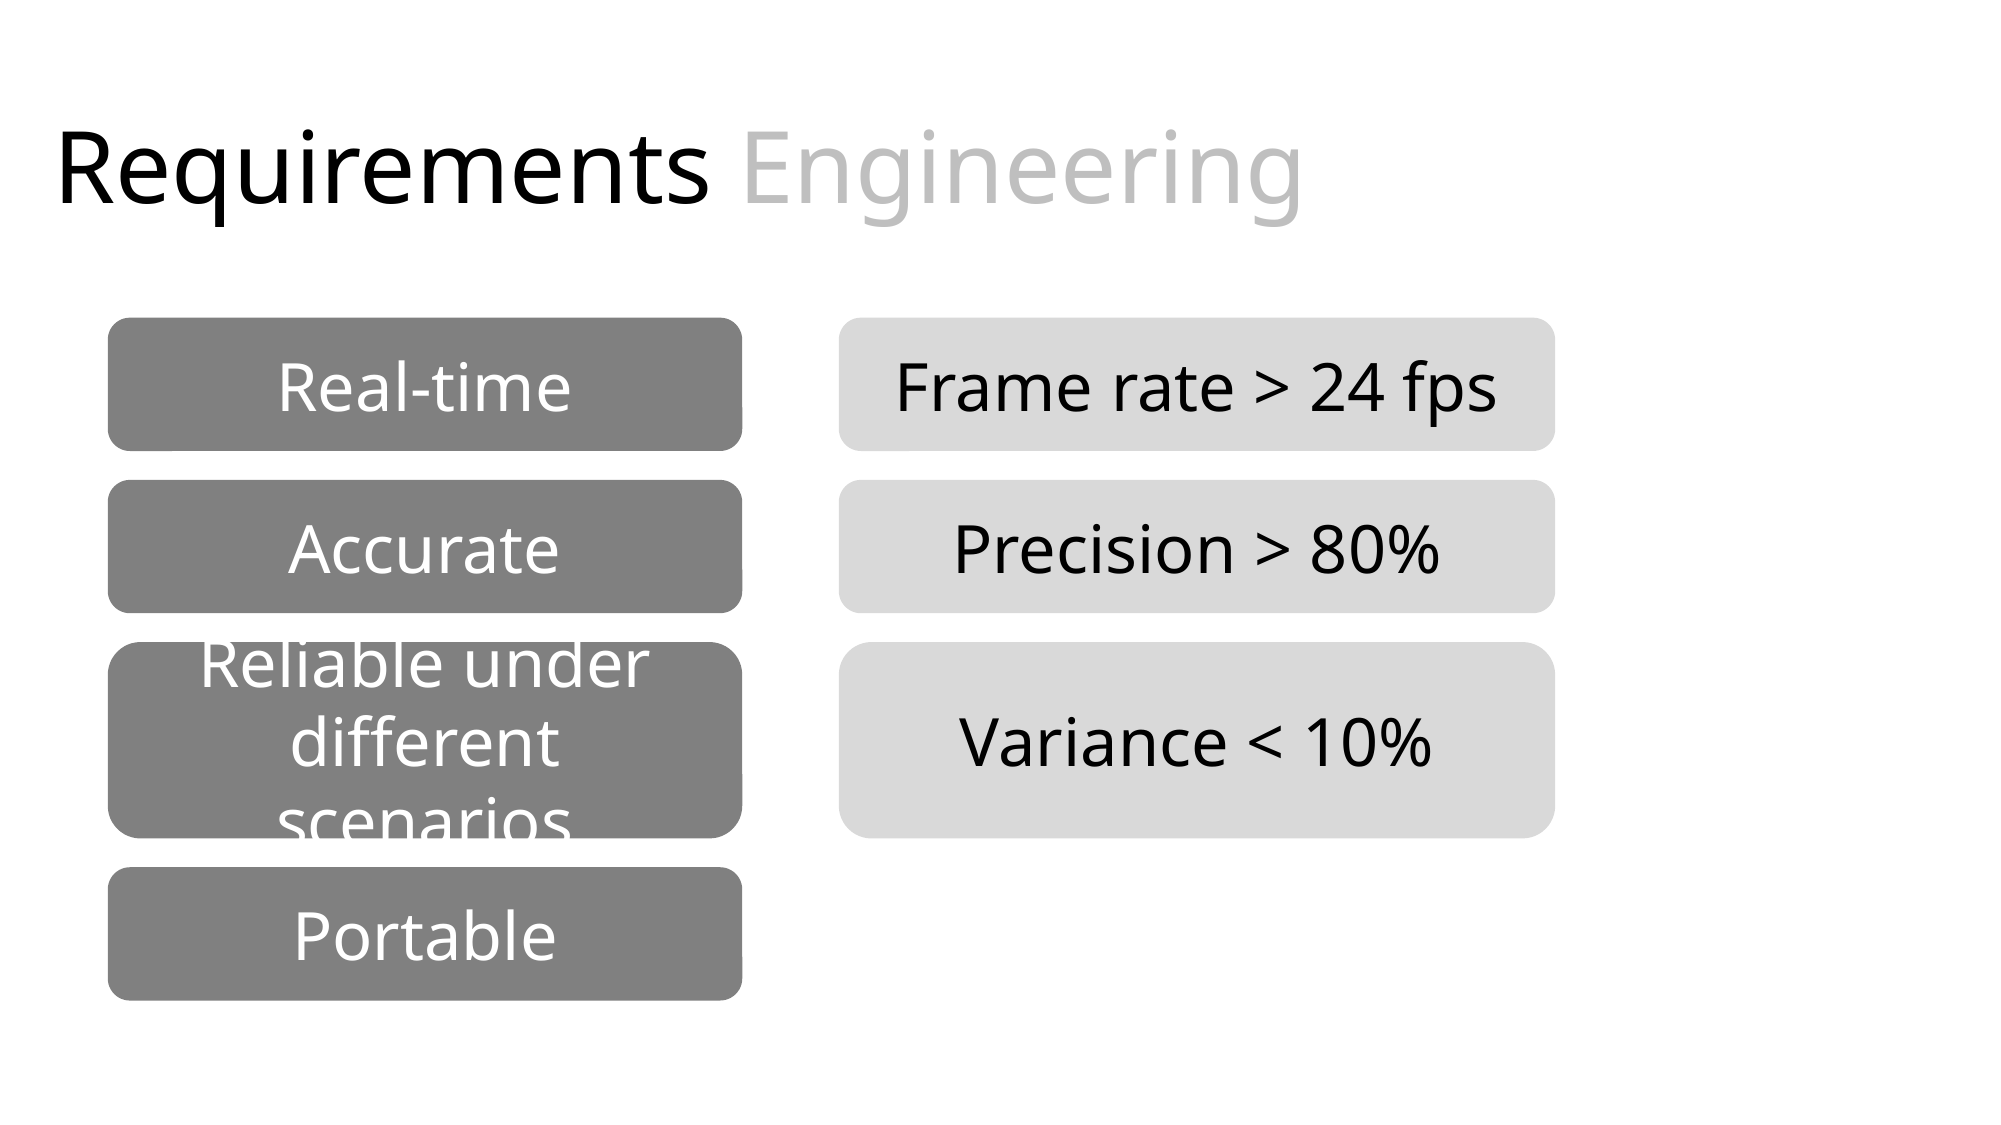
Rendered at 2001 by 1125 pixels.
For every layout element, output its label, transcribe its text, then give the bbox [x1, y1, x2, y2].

text_box Frame rate > 24 fps [838, 317, 1556, 452]
text_box Reliable under different scenarios [107, 641, 743, 839]
text_box Requirements Engineering [33, 94, 1328, 234]
text_box Portable [107, 866, 743, 1002]
text_box Variance < 10% [838, 641, 1556, 839]
text_box Precision > 80% [838, 479, 1556, 614]
text_box Accurate [107, 479, 743, 614]
text_box Real-time [107, 317, 743, 452]
